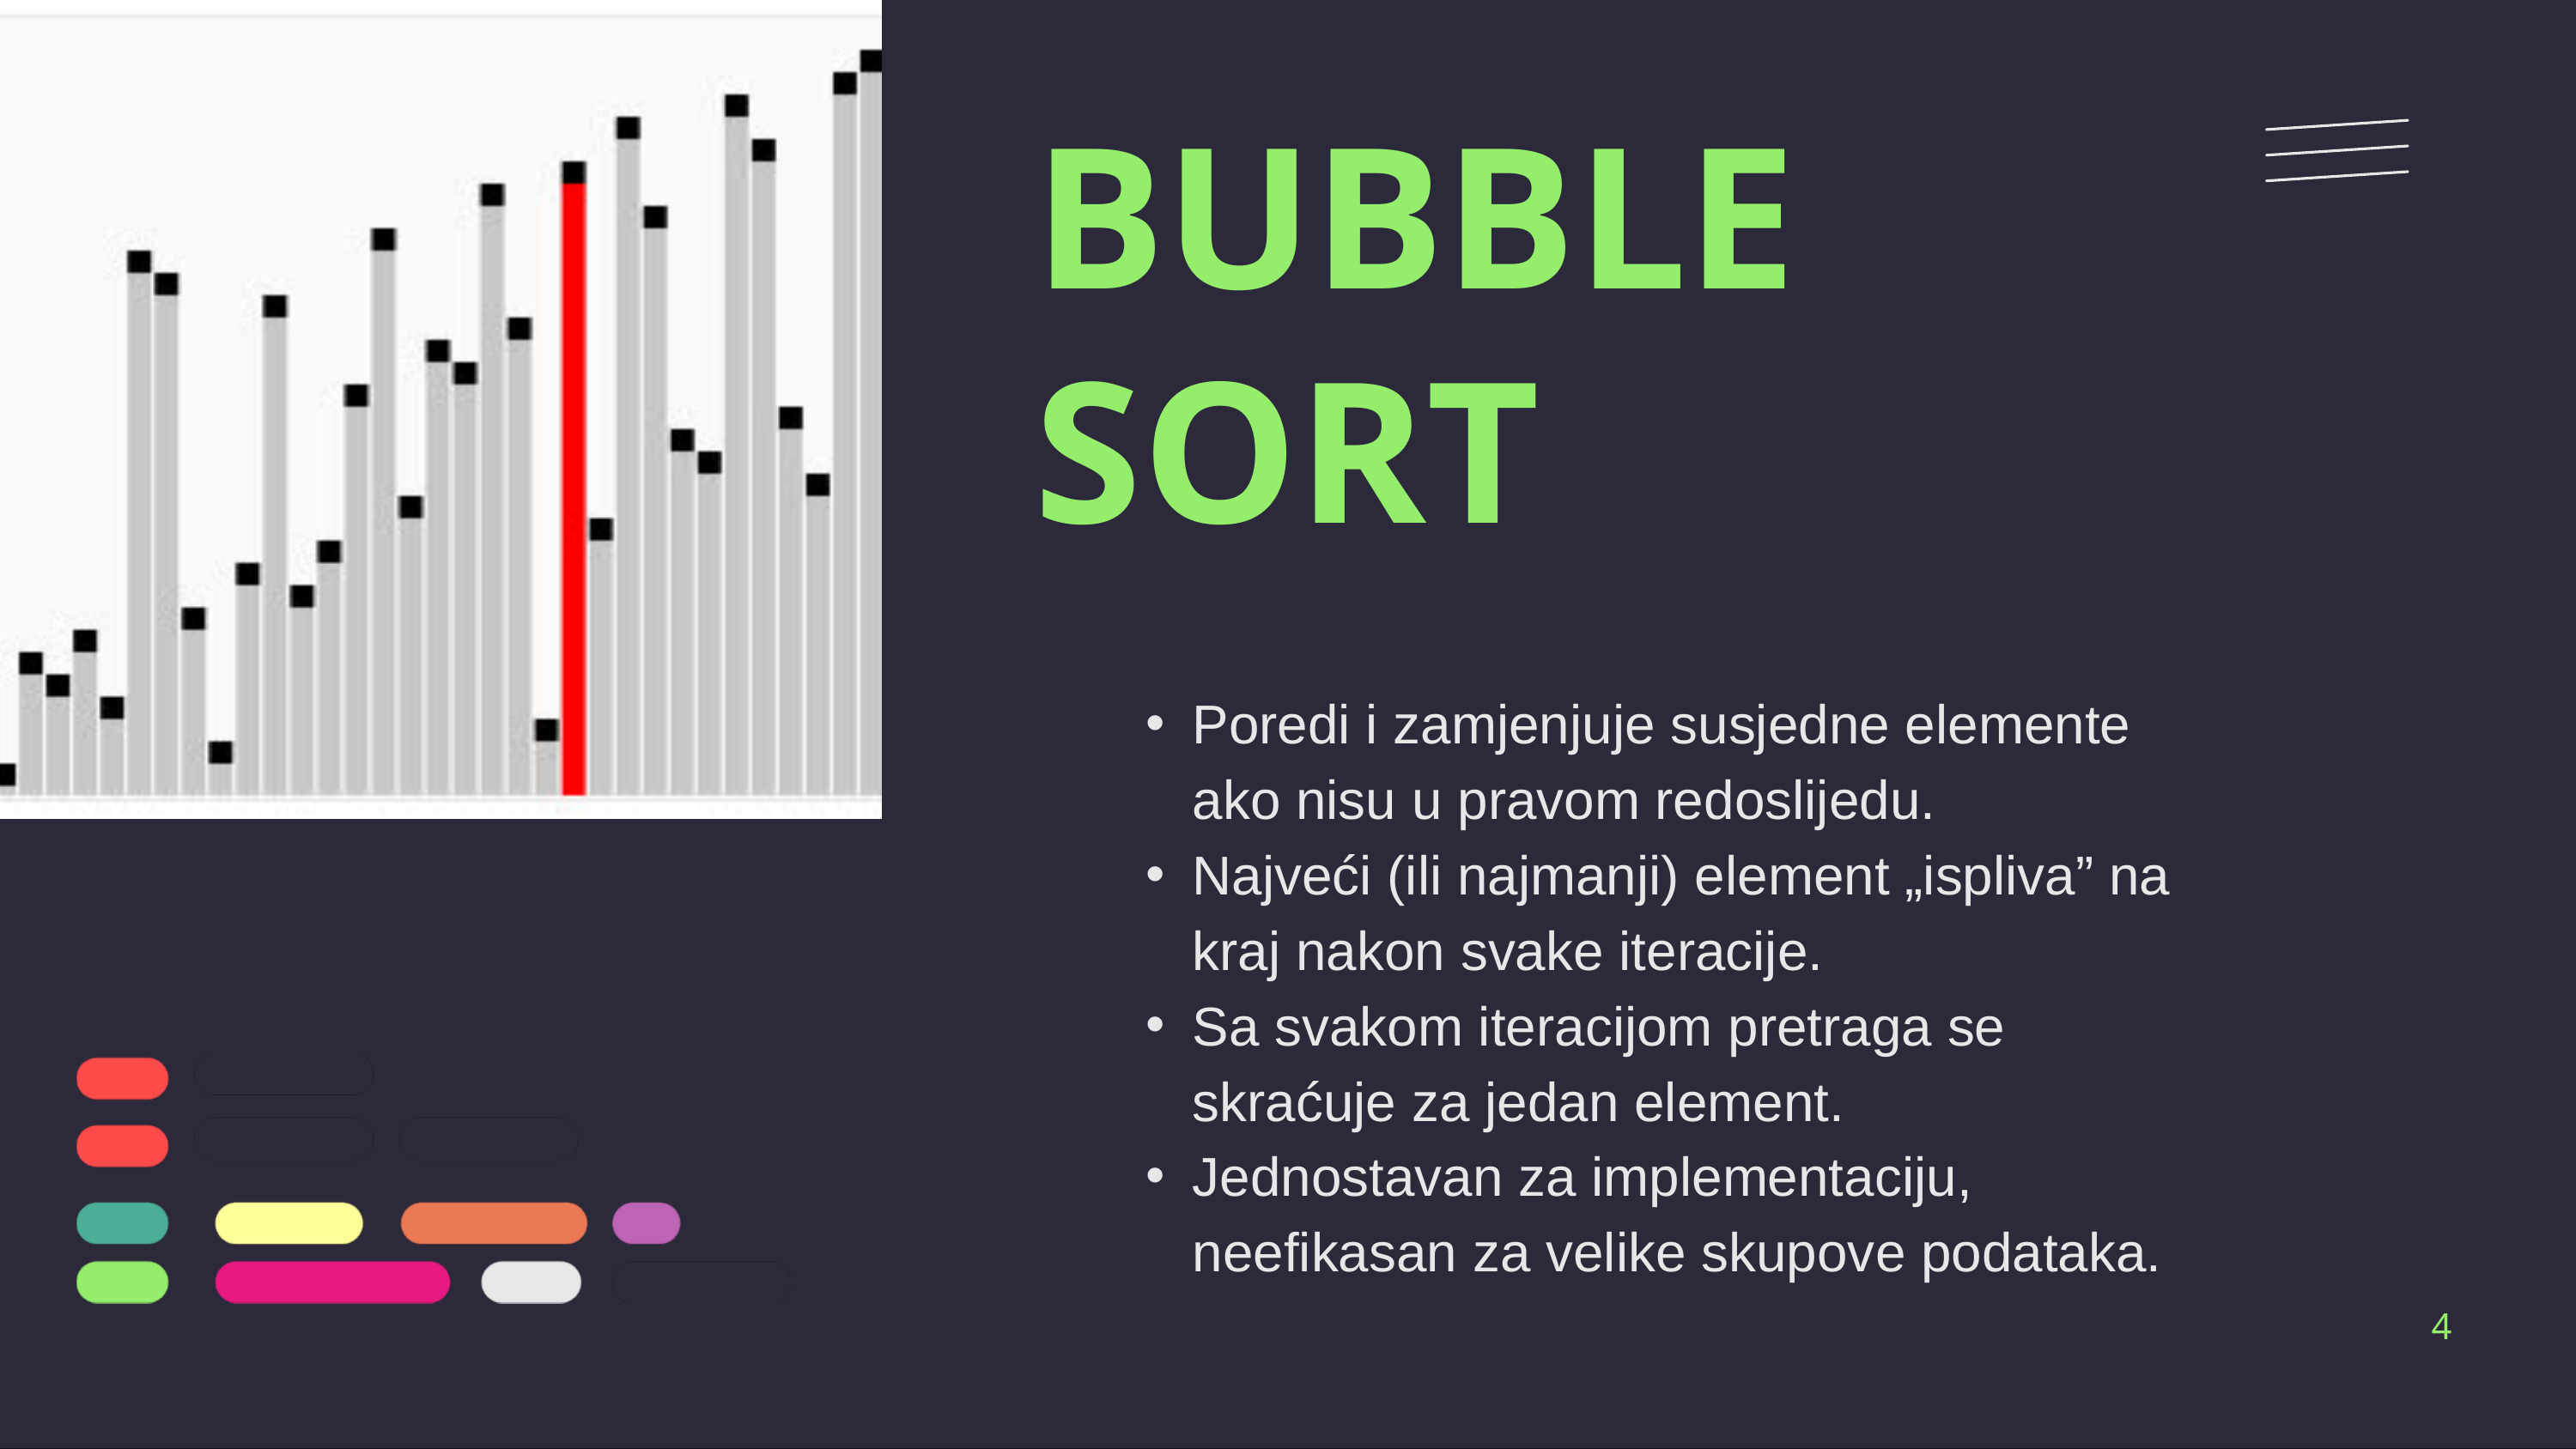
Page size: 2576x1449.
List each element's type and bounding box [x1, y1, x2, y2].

text_box [0, 0, 2576, 1449]
text_box [0, 0, 883, 820]
text_box [1092, 680, 2189, 1304]
